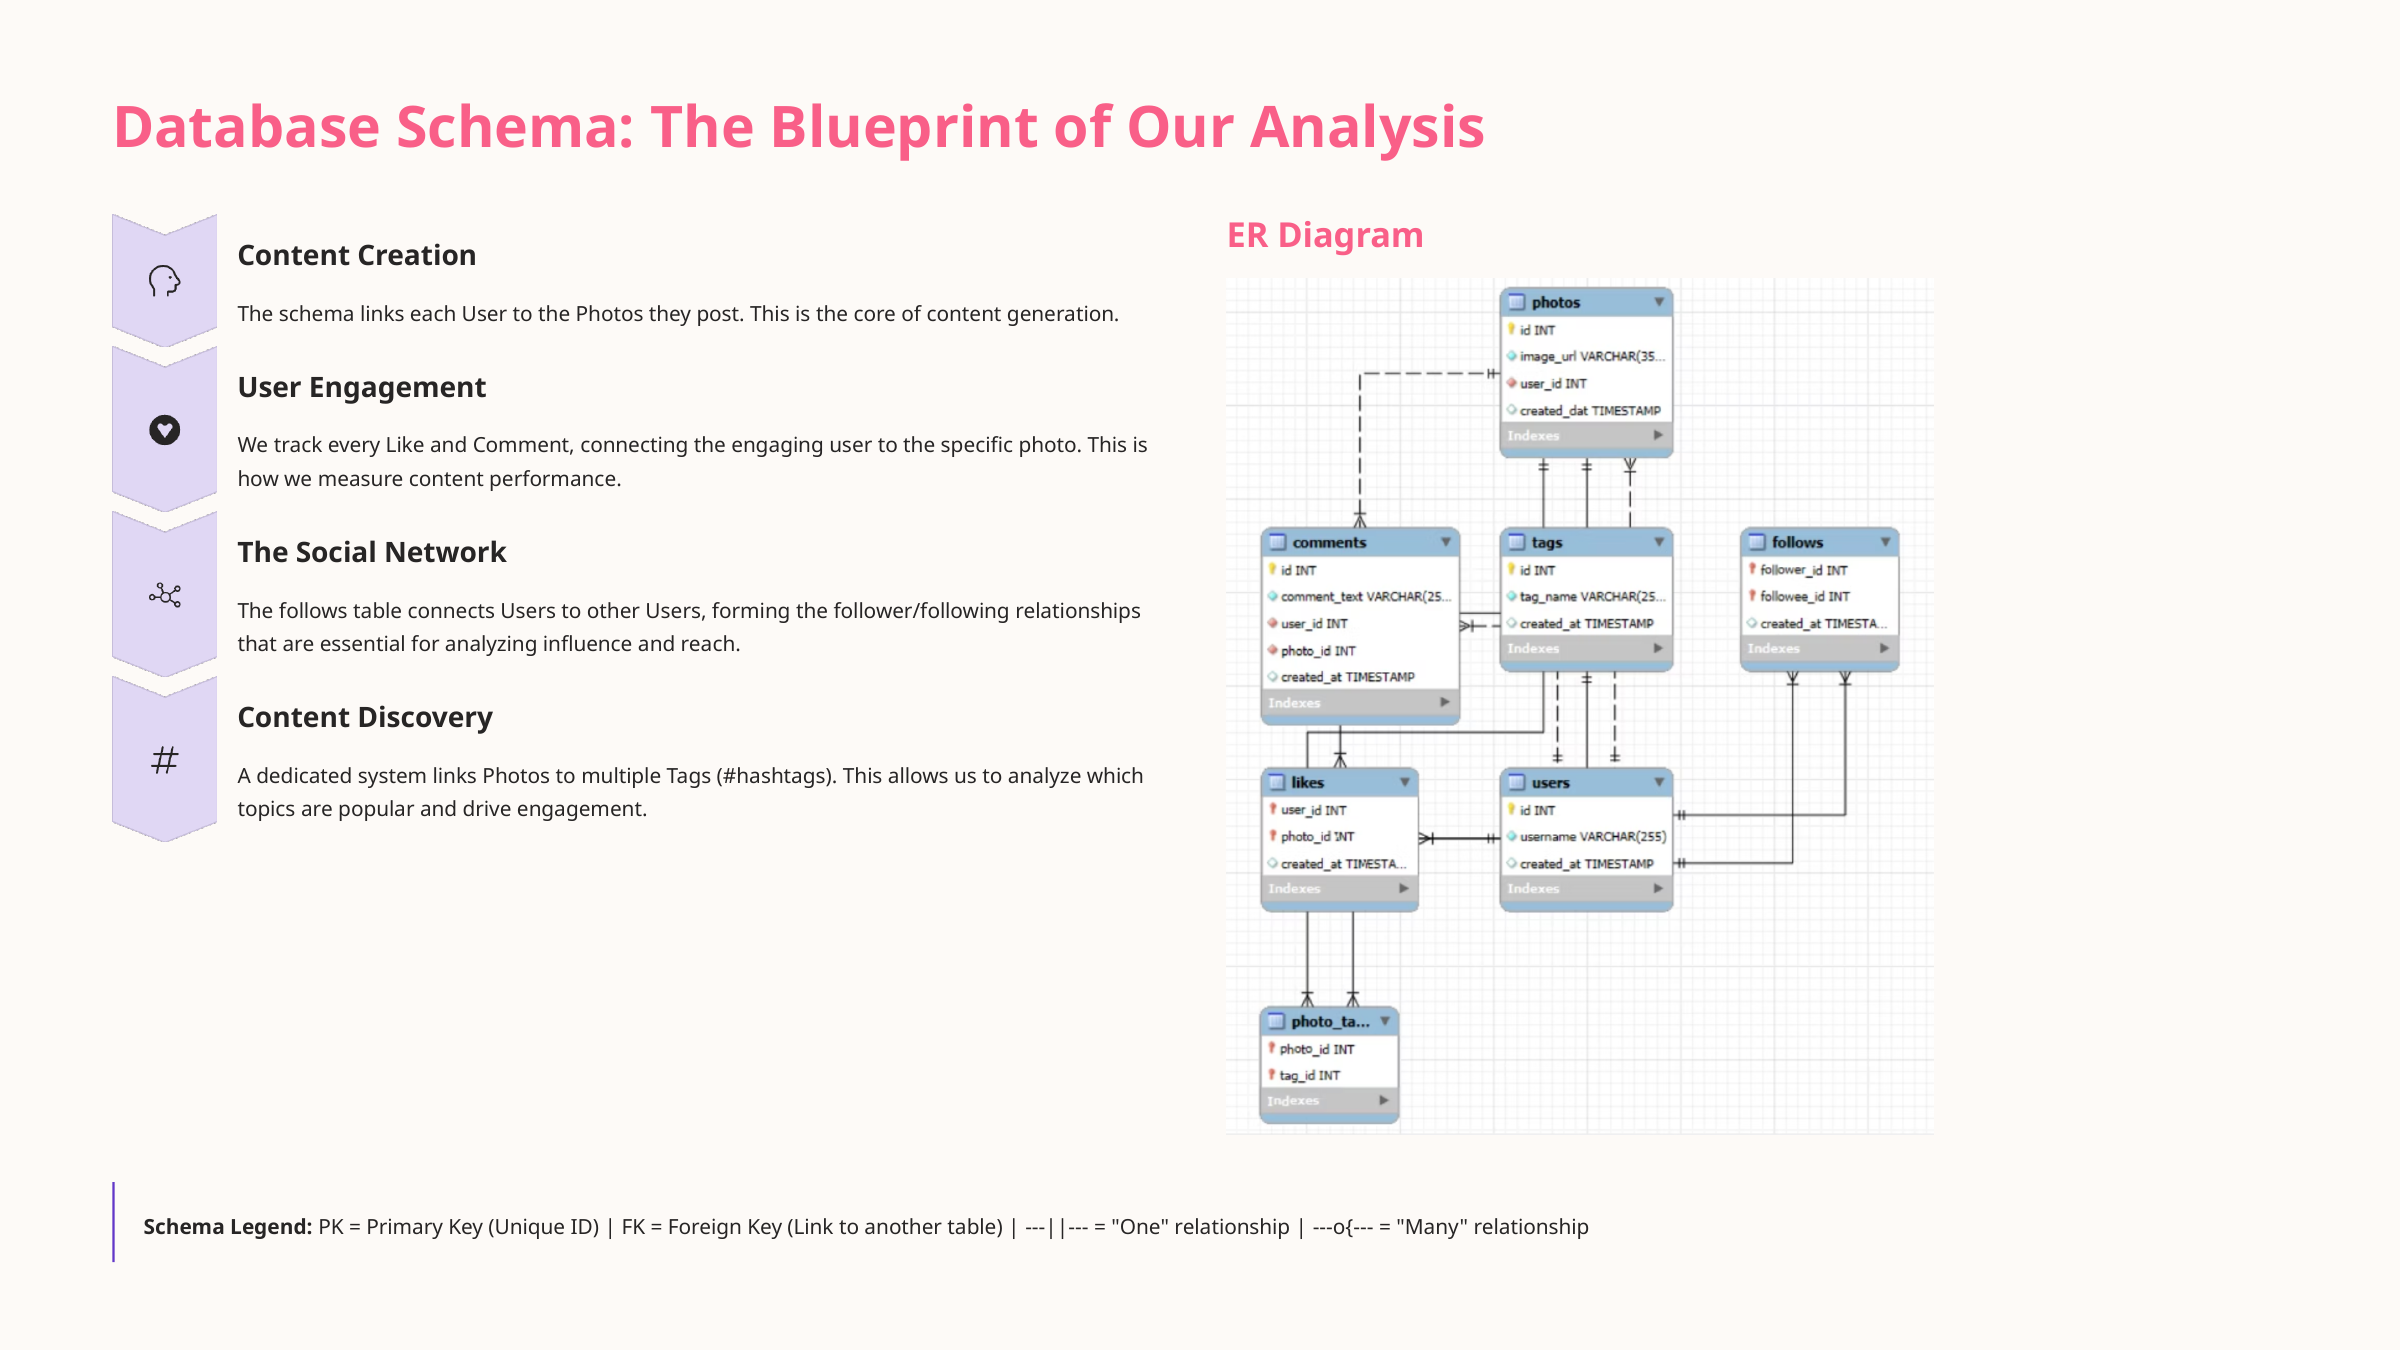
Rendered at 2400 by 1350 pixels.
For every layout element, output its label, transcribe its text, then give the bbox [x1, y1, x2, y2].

text_box Database Schema: The Blueprint of Our Analysis [112, 88, 1377, 160]
text_box Content Discovery [237, 697, 525, 734]
text_box The Social Network [237, 532, 525, 569]
picture [112, 214, 217, 842]
picture [1226, 278, 1934, 1136]
text_box Content Creation [237, 235, 525, 272]
text_box ER Diagram [1226, 212, 1571, 255]
text_box We track every Like and Comment, connecting the engaging user to the specific photo. This is how we measure content performance. [237, 423, 1175, 491]
text_box The follows table connects Users to other Users, forming the follower/following relationships that are essential for analyzing influence and reach. [237, 588, 1175, 656]
text_box Schema Legend: PK = Primary Key (Unique ID) | FK = Foreign Key (Link to another table) | ---||--- = "One" relationship | ---o{--- = "Many" relationship [143, 1205, 2288, 1239]
text_box User Engagement [237, 367, 525, 403]
text_box The schema links each User to the Photos they post. This is the core of content generation. [237, 292, 1175, 326]
text_box A dedicated system links Photos to multiple Tags (#hashtags). This allows us to analyze which topics are popular and drive engagement. [237, 754, 1175, 821]
